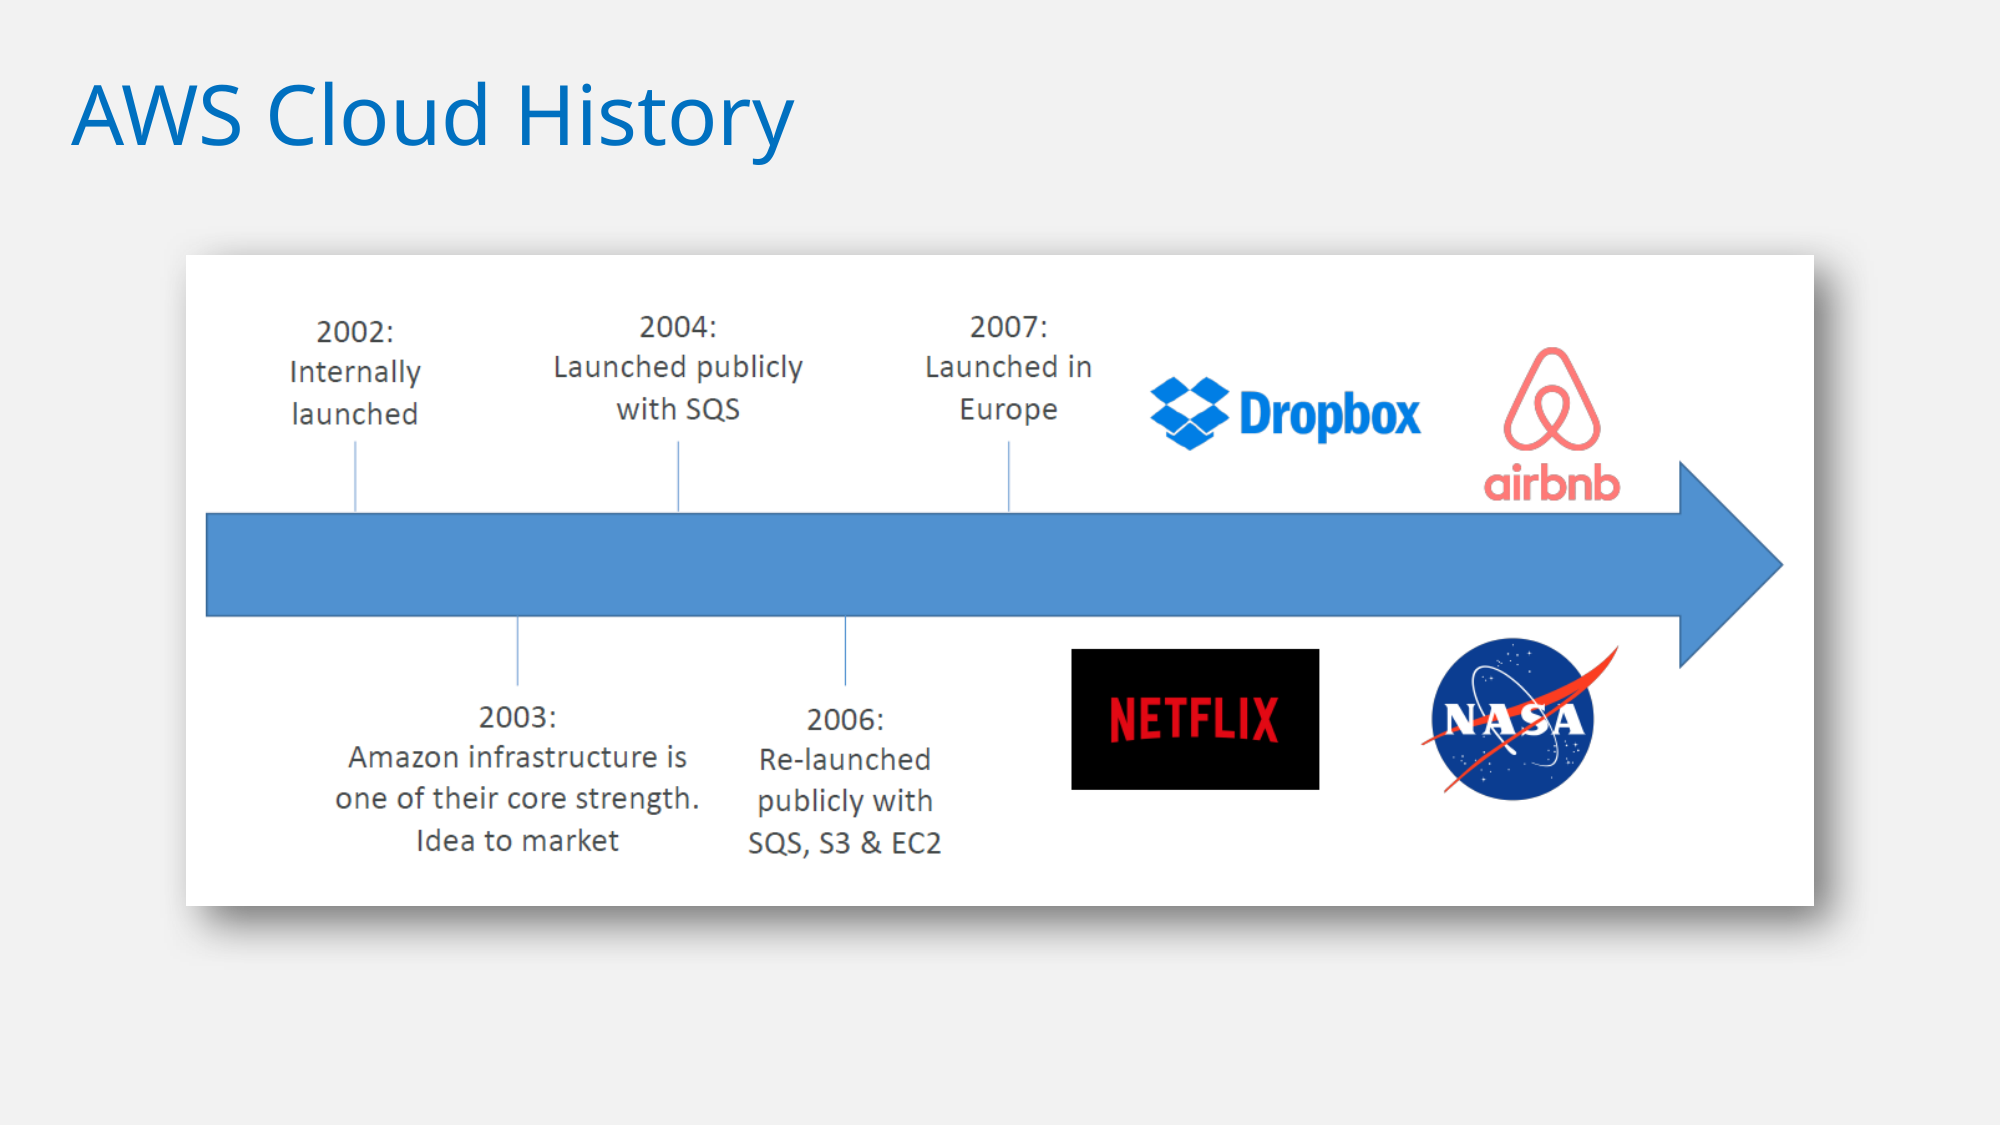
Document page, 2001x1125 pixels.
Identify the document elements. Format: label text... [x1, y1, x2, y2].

picture [186, 255, 1814, 906]
title AWS Cloud History [56, 45, 1900, 193]
